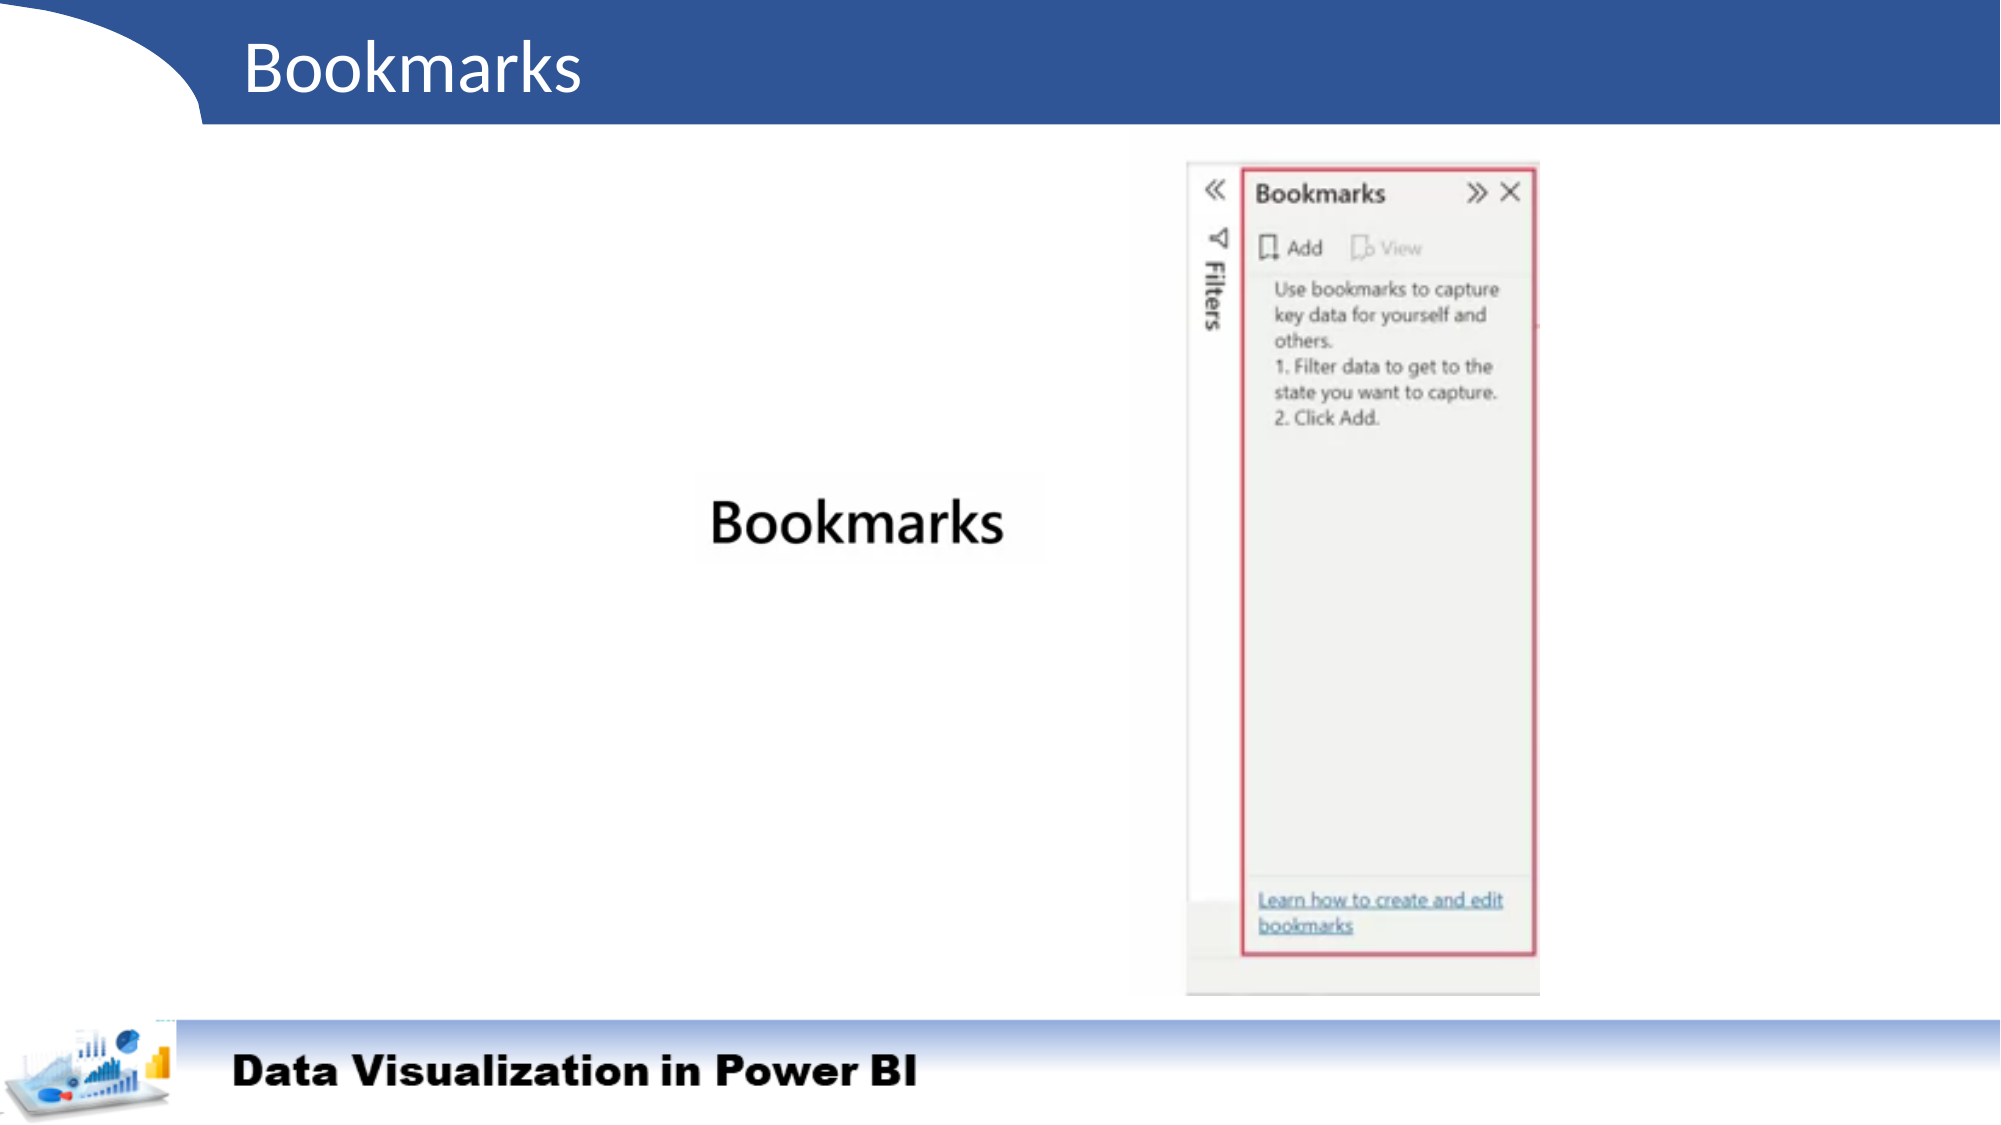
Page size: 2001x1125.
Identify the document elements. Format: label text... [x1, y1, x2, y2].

picture [0, 0, 2001, 1125]
text_box Bookmarks [0, 0, 2000, 126]
